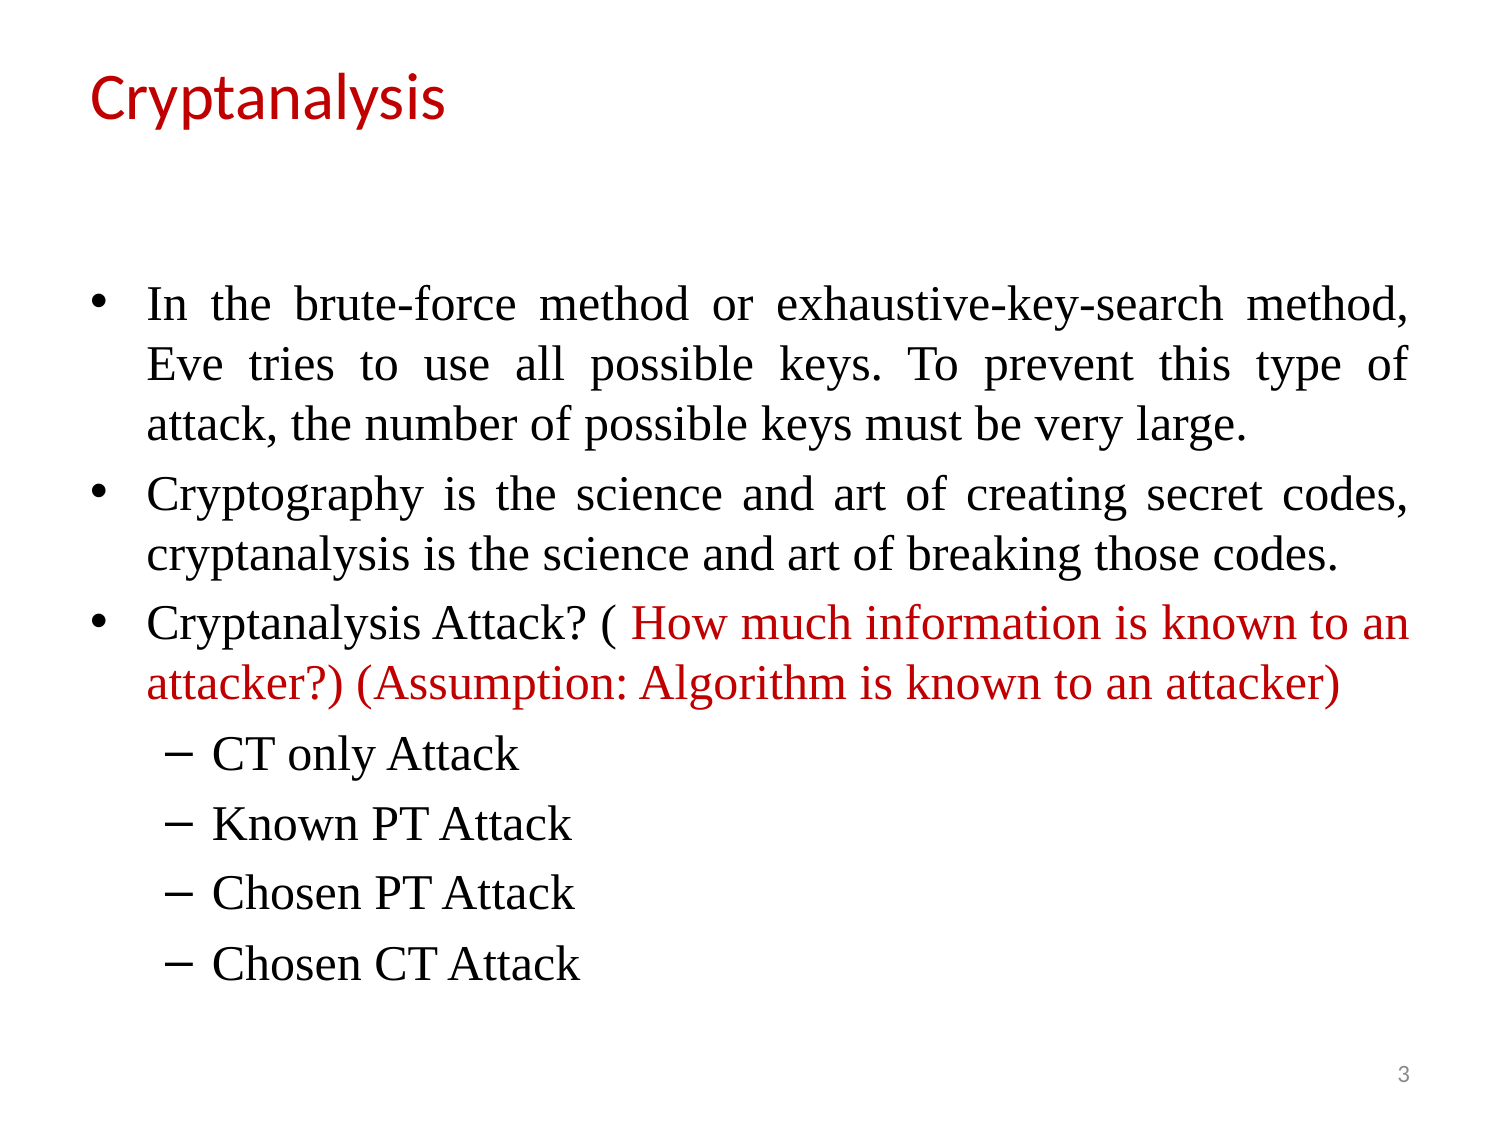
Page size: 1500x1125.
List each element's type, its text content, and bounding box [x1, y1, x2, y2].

list In the brute-force method or exhaustive-key-search method, Eve tries to use all possible keys. To prevent this type of attack, the number of possible keys must be very large. Cryptography is the science and art of creating secret codes, cryptanalysis is the science and art of breaking those codes. Cryptanalysis Attack? ( How much information is known to an attacker?) (Assumption: Algorithm is known to an attacker) CT only Attack Known PT Attack Chosen PT Attack Chosen CT Attack [75, 262, 1425, 1005]
title Cryptanalysis [75, 45, 1425, 141]
slide_number 3 [1074, 1042, 1425, 1103]
